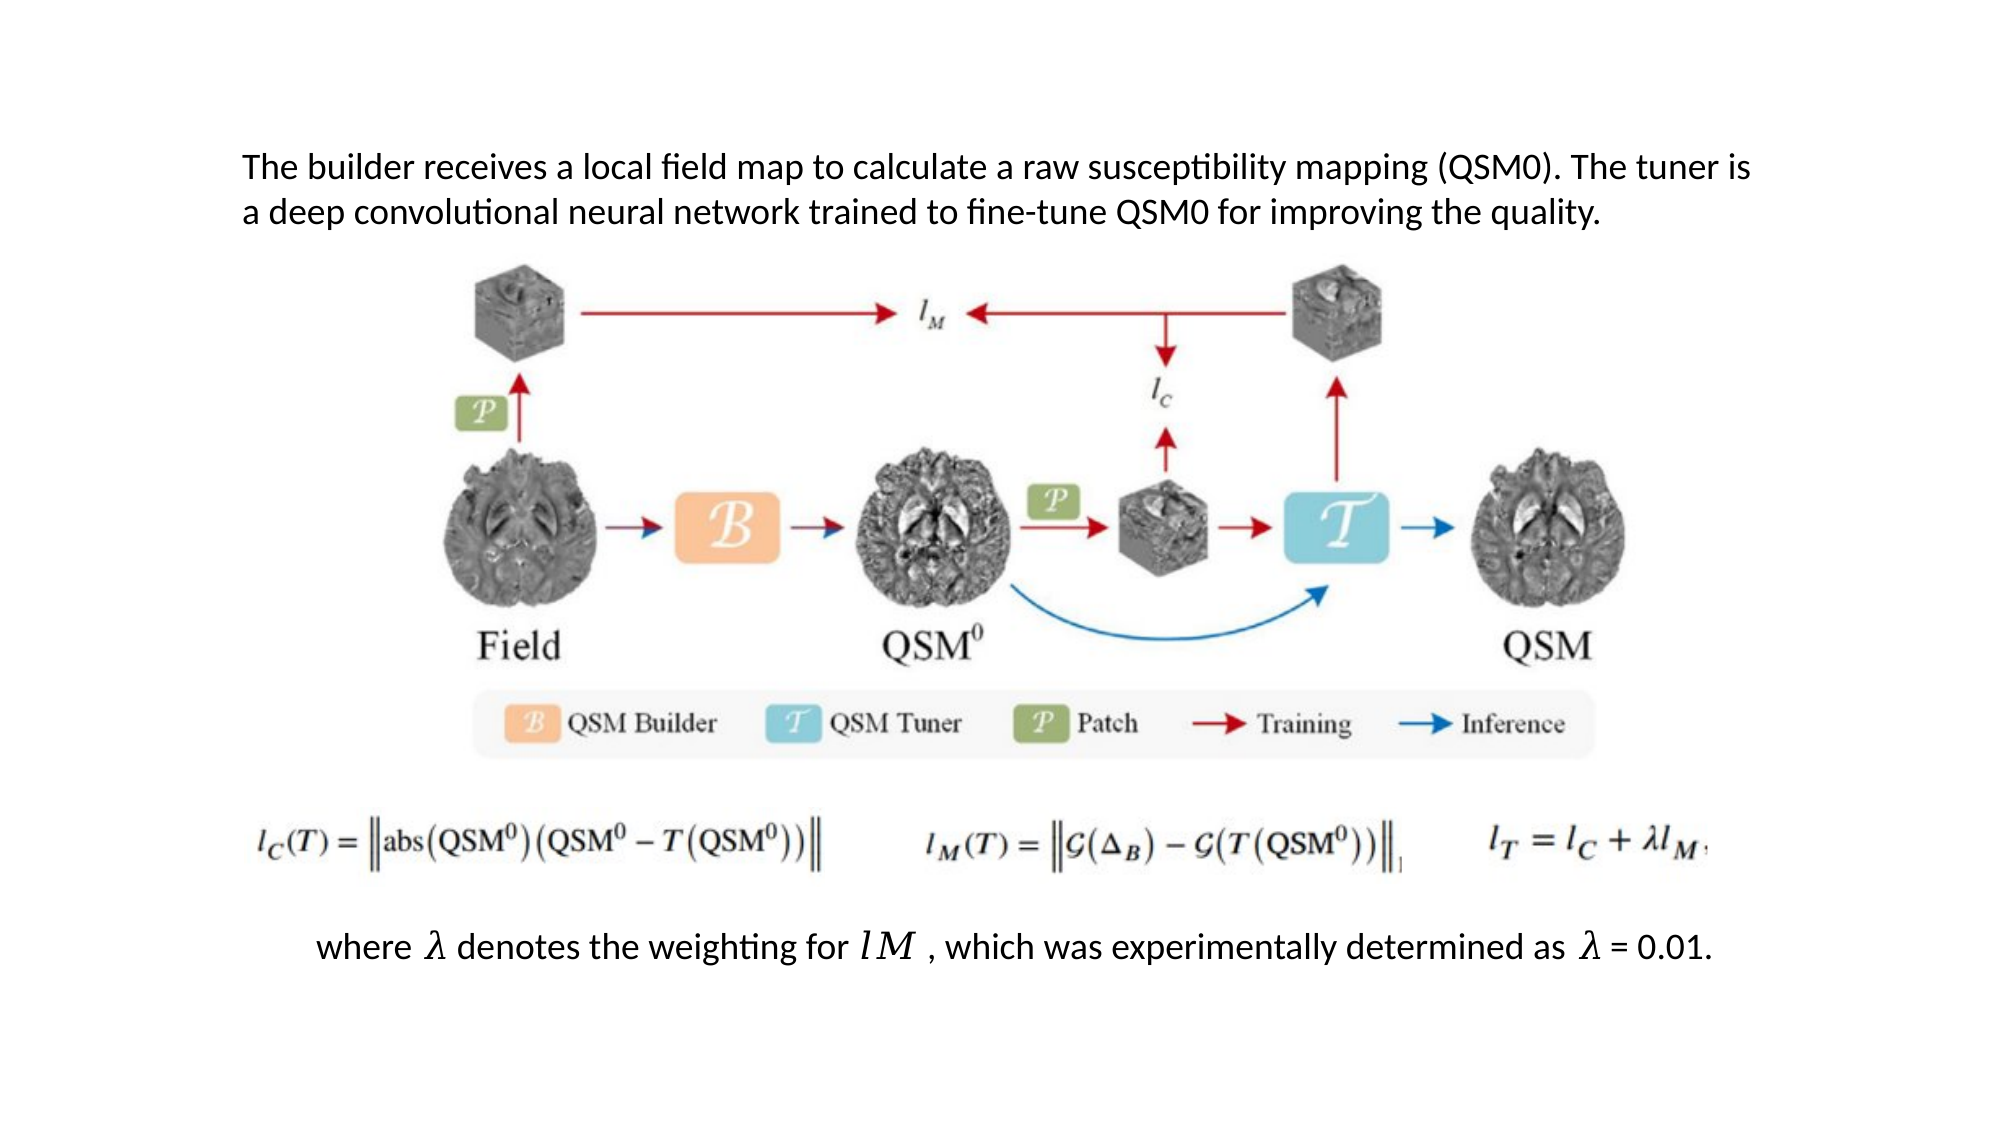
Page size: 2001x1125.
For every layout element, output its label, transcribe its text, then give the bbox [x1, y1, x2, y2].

picture [412, 241, 1636, 780]
picture [1413, 807, 1708, 896]
text_box The builder receives a local field map to calculate a raw susceptibility mapping (QSM0). The tuner is a deep convolutional neural network trained to fine-tune QSM0 for improving the quality. [227, 135, 1791, 240]
text_box where 𝜆 denotes the weighting for 𝑙𝑀 , which was experimentally determined as 𝜆 = 0.01. [301, 914, 1849, 975]
picture [883, 807, 1402, 888]
picture [234, 807, 825, 887]
